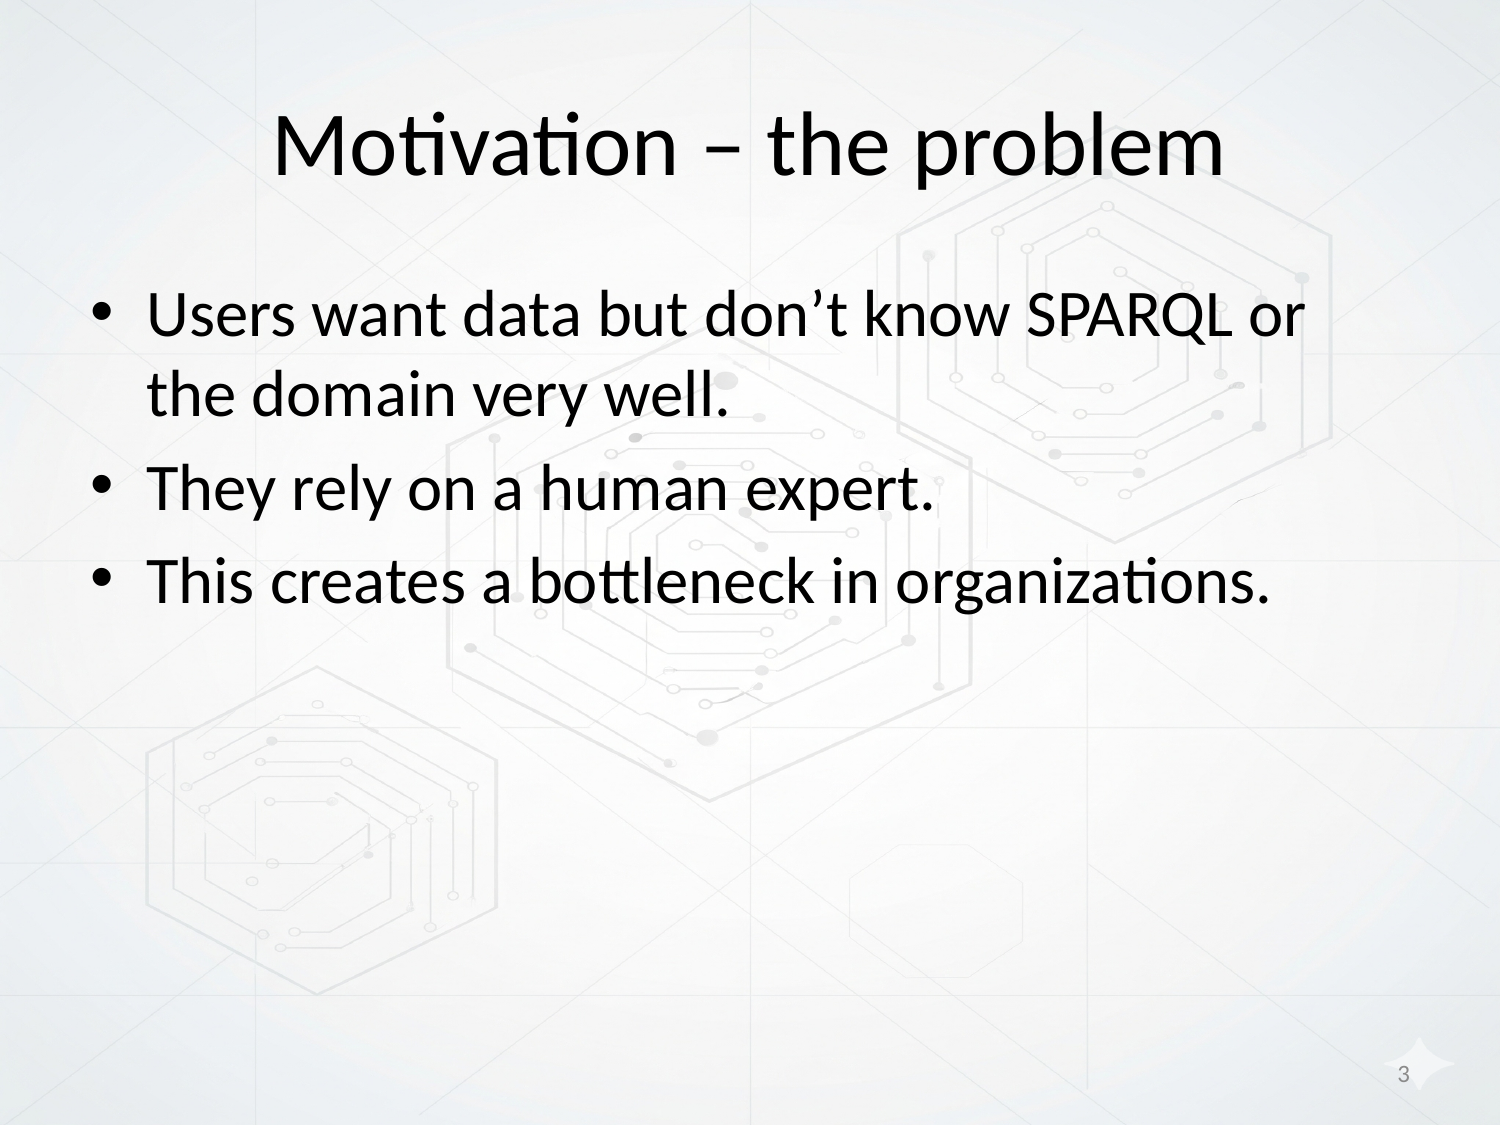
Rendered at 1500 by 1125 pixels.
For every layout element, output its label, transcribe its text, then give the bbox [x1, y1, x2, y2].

picture [0, 0, 1500, 1125]
title Motivation – the problem [75, 45, 1425, 233]
list Users want data but don’t know SPARQL or the domain very well. They rely on a human expert. This creates a bottleneck in organizations. [75, 262, 1425, 648]
slide_number 3 [1074, 1042, 1425, 1103]
